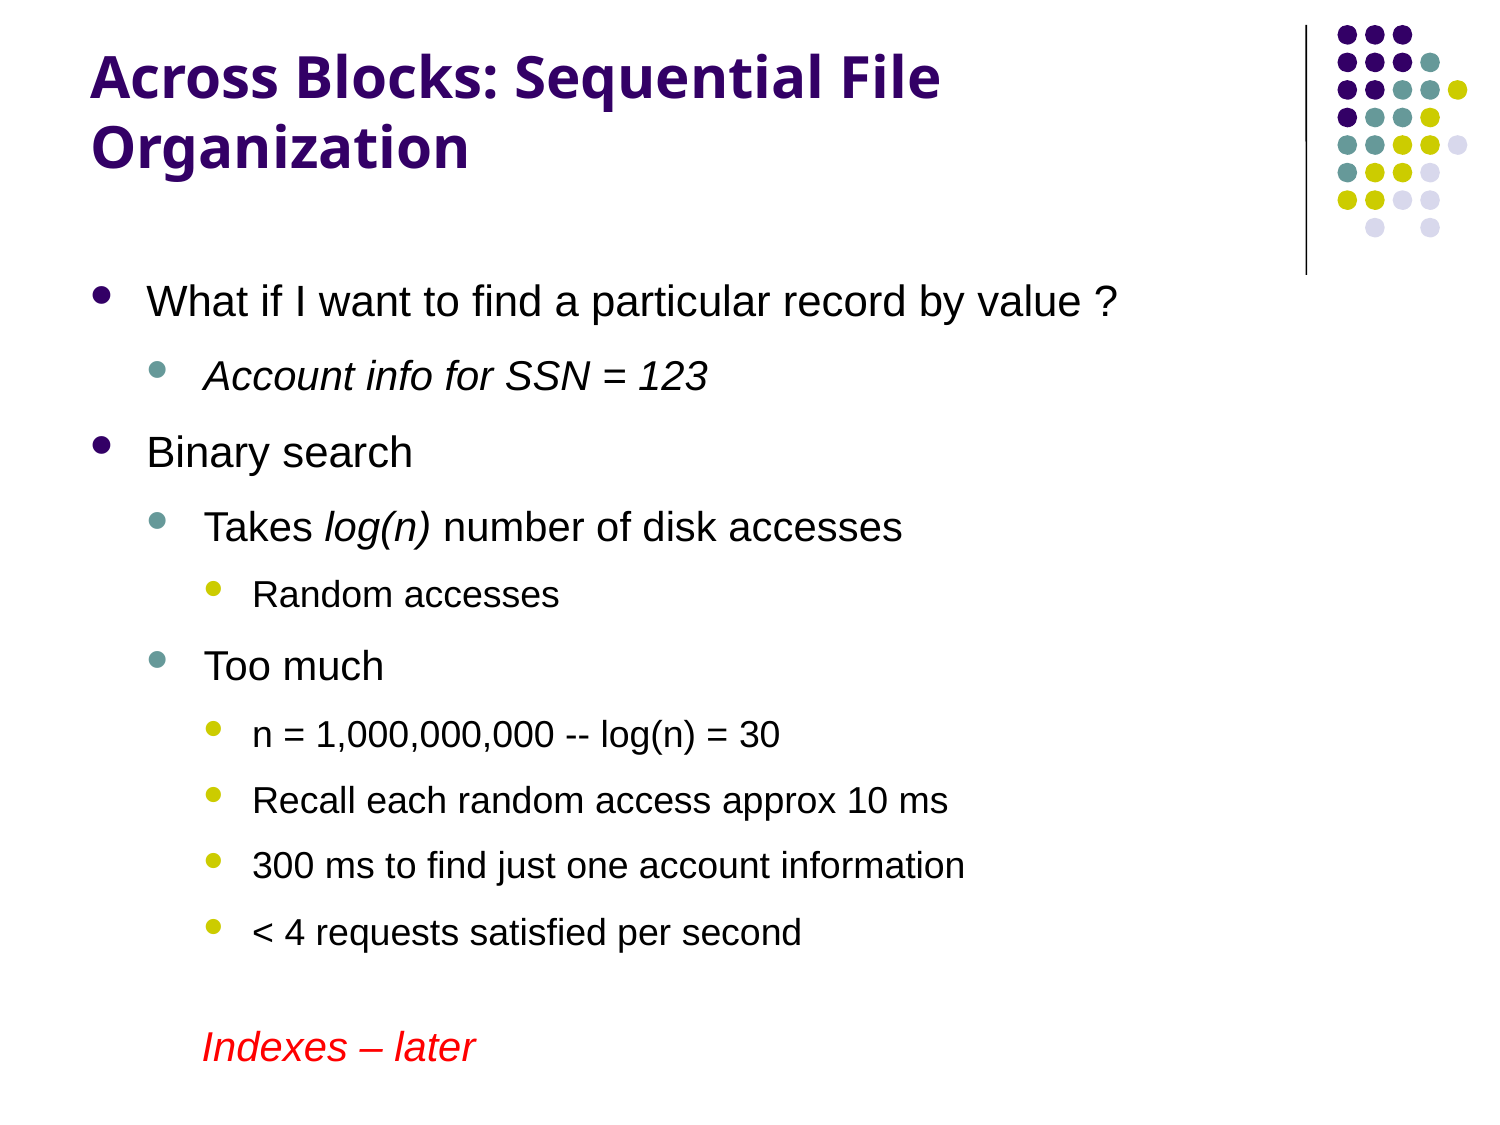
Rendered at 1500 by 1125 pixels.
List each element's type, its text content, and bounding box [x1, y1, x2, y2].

list What if I want to find a particular record by value ? Account info for SSN = 123 Binary search Takes log(n) number of disk accesses Random accesses Too much n = 1,000,000,000 -- log(n) = 30 Recall each random access approx 10 ms 300 ms to find just one account information < 4 requests satisfied per second [74, 249, 1426, 988]
text_box Indexes – later [186, 1012, 491, 1078]
title Across Blocks: Sequential File Organization [74, 19, 1313, 188]
